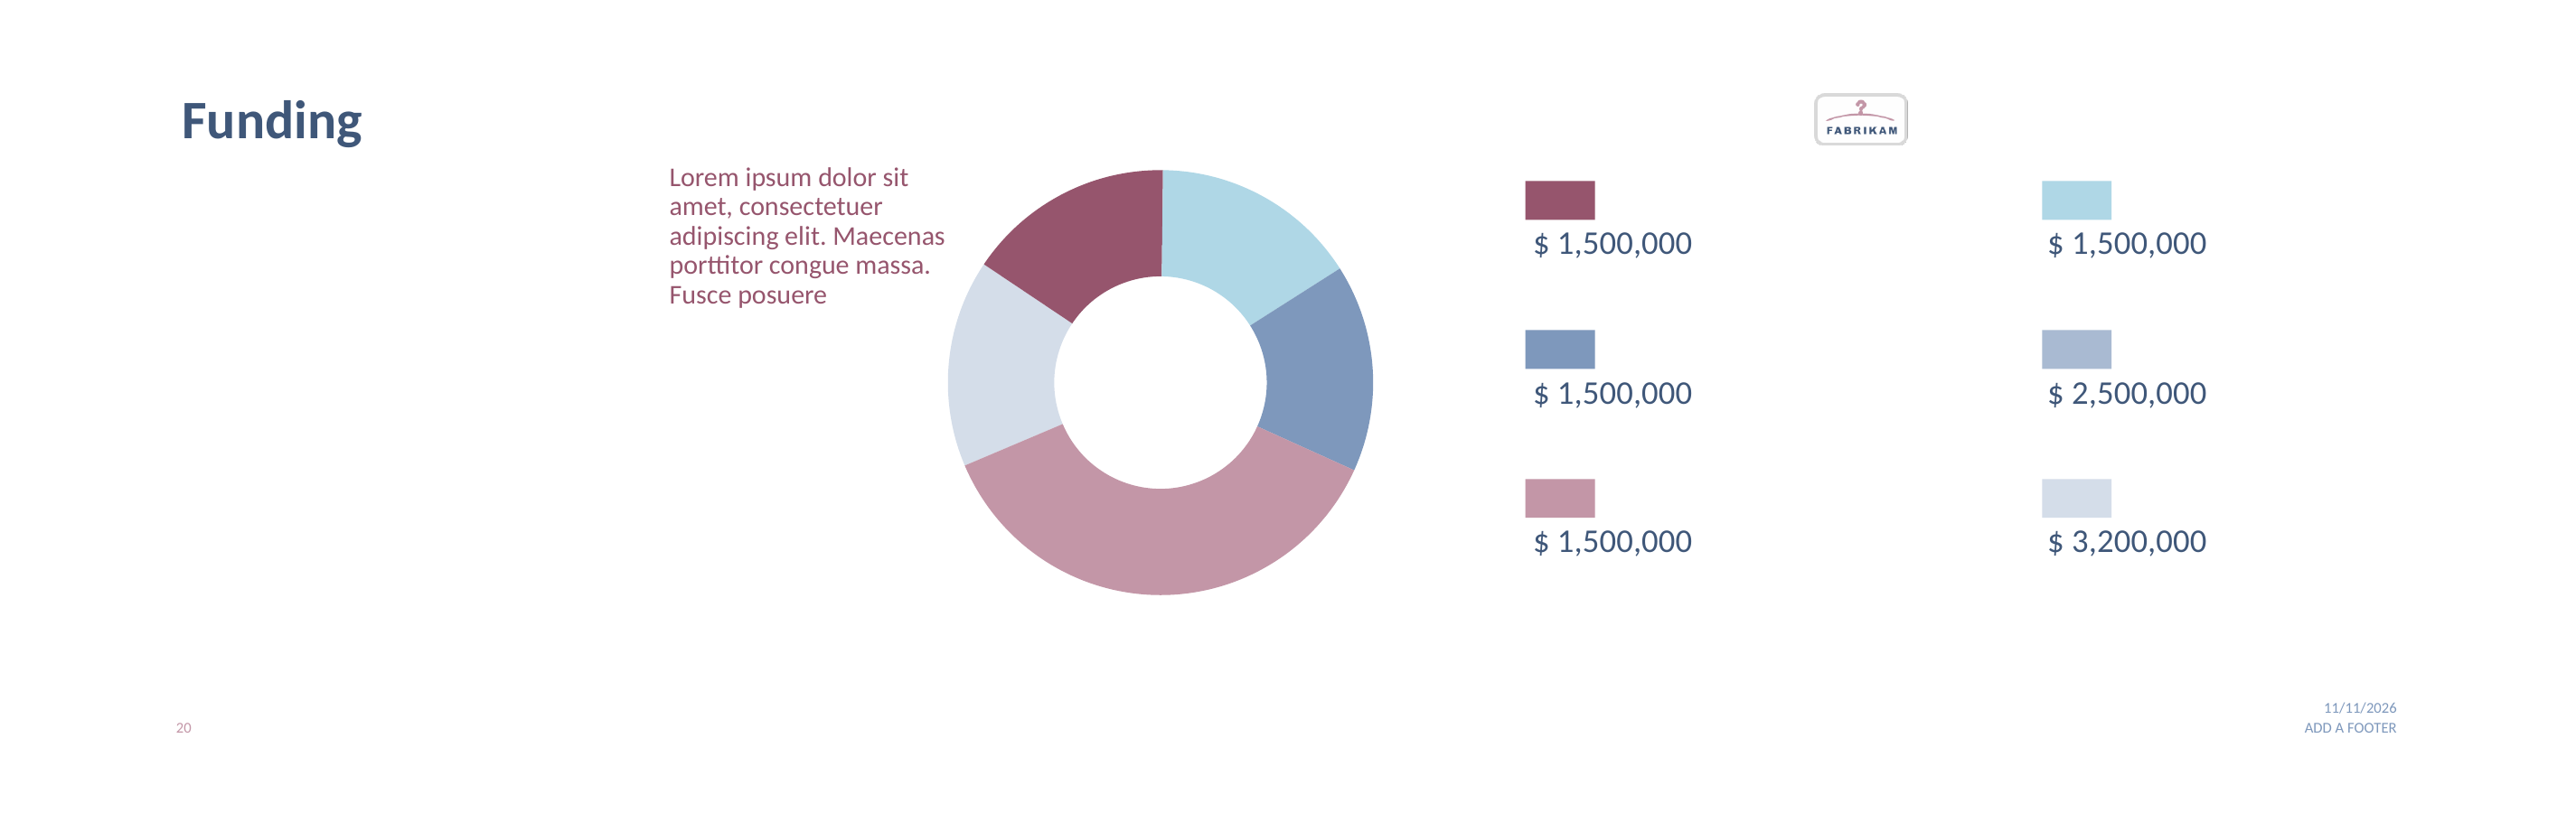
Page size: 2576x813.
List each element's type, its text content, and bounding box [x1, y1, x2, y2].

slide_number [2168, 688, 2398, 717]
picture [1814, 93, 1908, 145]
slide_number 20 [135, 718, 220, 746]
list $ 3,200,000 [2042, 519, 2461, 560]
list $ 1,500,000 [2042, 221, 2461, 262]
list $ 1,500,000 [1528, 221, 1947, 262]
list $ 1,500,000 [1528, 519, 1947, 560]
list $ 1,500,000 [1528, 371, 1947, 412]
footer ADD A FOOTER [1528, 718, 2398, 746]
list $ 2,500,000 [2042, 371, 2461, 412]
list Lorem ipsum dolor sit amet, consectetuer adipiscing elit. Maecenas porttitor congue massa. Fusce posuere [663, 163, 938, 357]
title Funding [176, 88, 1508, 155]
chart [938, 158, 1382, 607]
